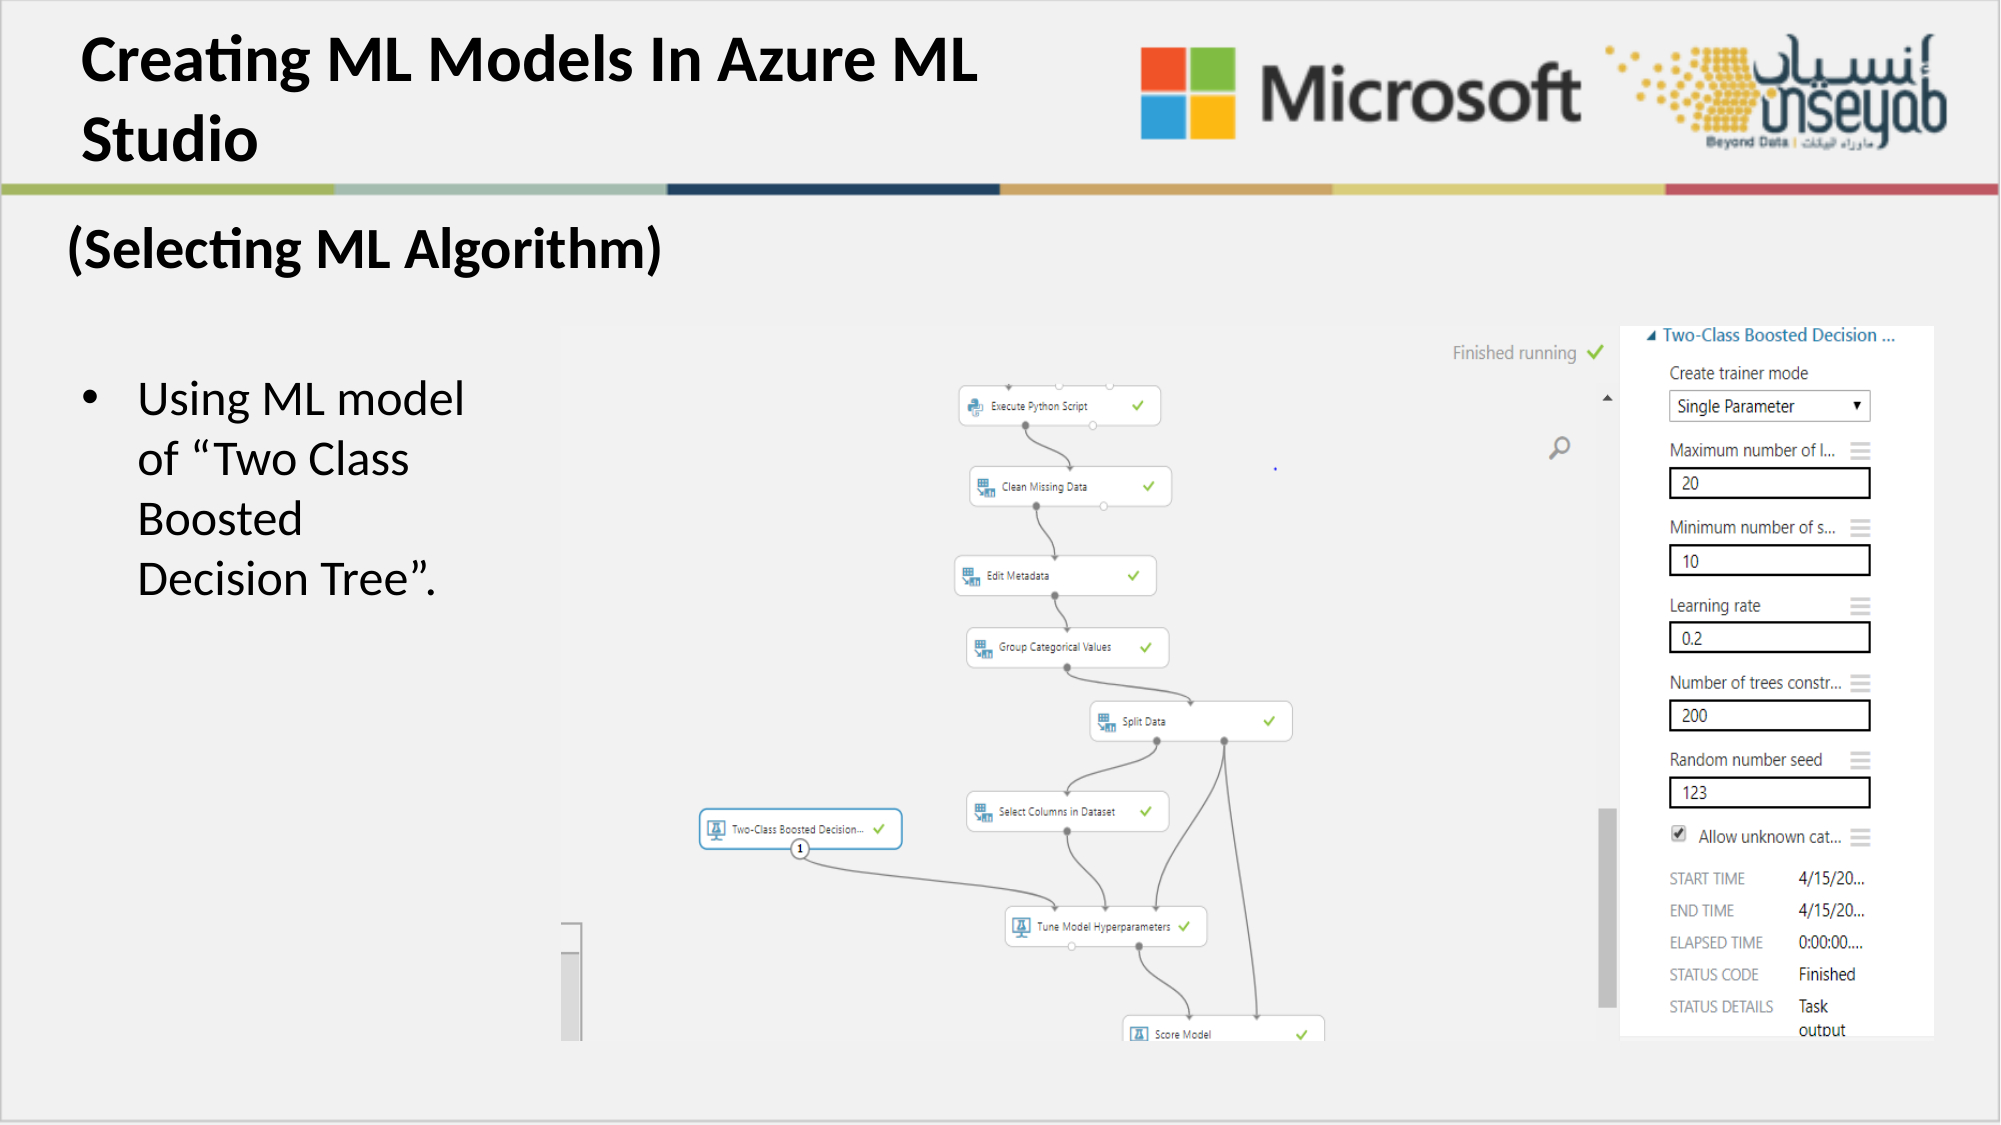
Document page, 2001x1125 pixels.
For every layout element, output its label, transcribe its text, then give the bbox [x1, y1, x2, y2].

text_box Creating ML Models In Azure ML Studio [66, 7, 1067, 183]
list (Selecting ML Algorithm) [51, 211, 727, 388]
picture [0, 0, 2001, 1125]
text_box Using ML model of “Two Class Boosted Decision Tree”. [66, 358, 500, 614]
